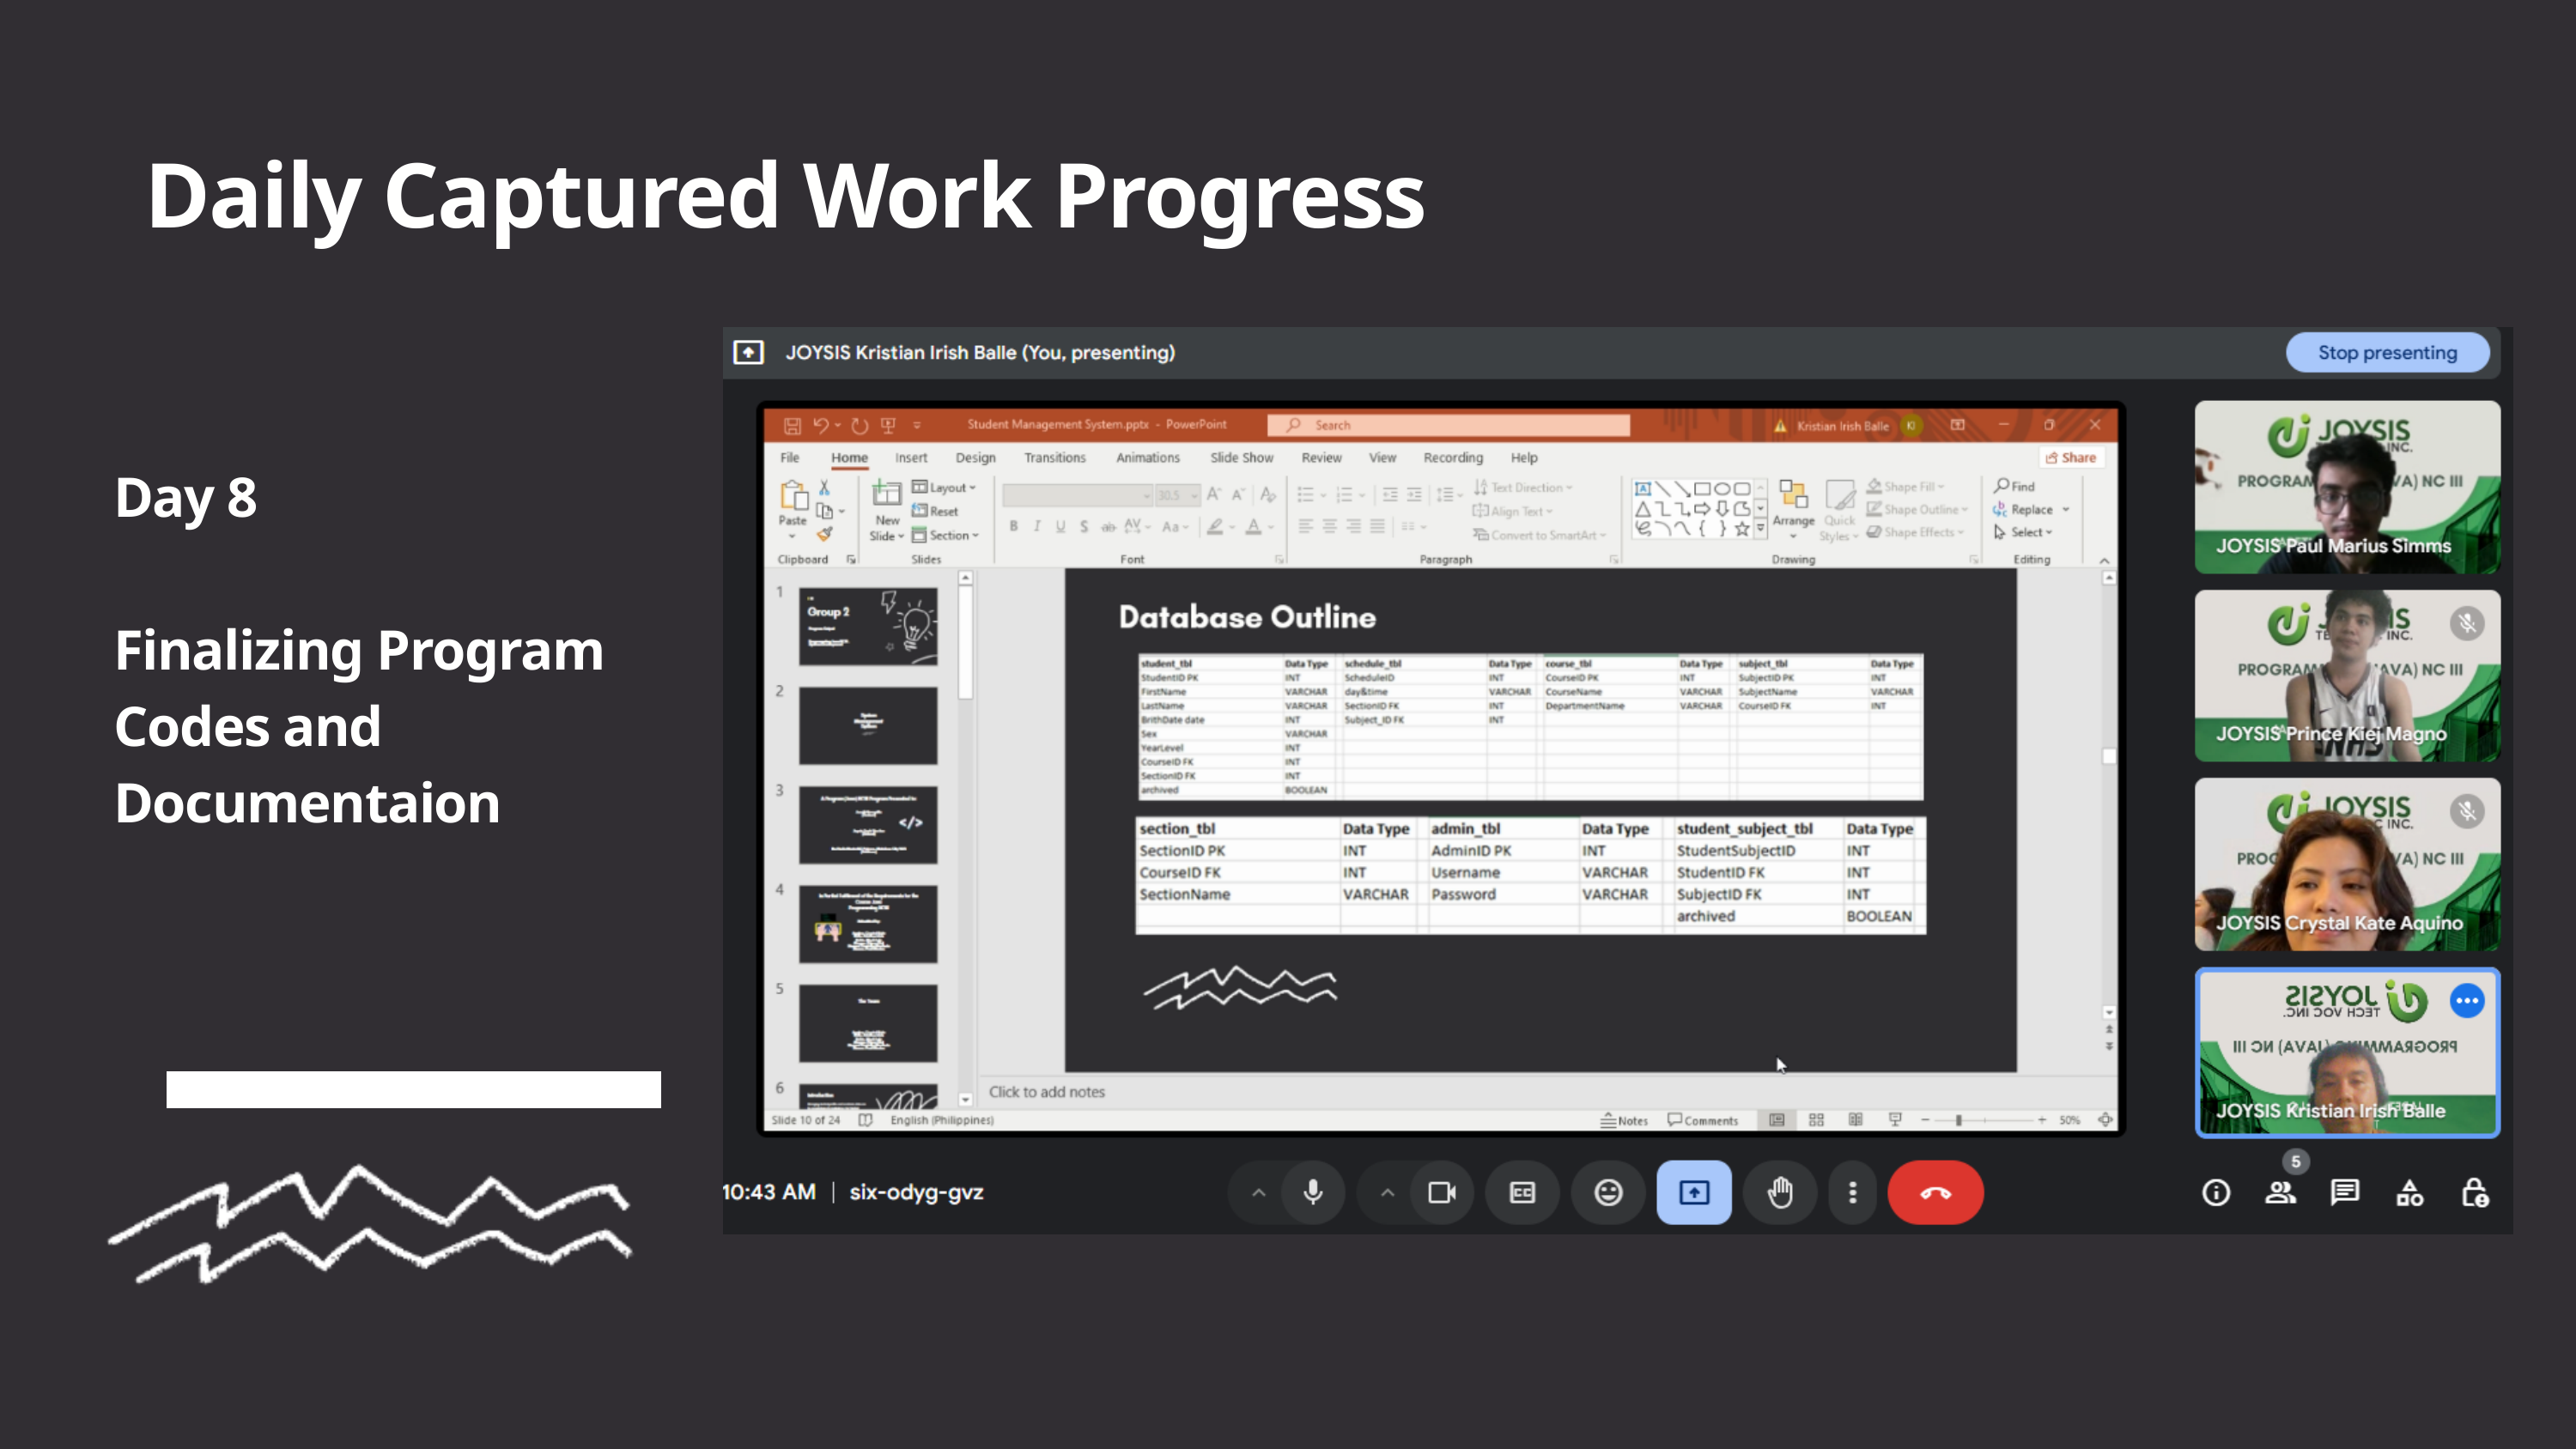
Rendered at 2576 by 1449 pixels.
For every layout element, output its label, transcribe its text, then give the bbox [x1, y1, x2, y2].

picture [722, 326, 2513, 1234]
text_box Day 8 Finalizing Program Codes and Documentaion [113, 452, 717, 911]
text_box Daily Captured Work Progress [144, 161, 1691, 246]
picture [62, 1071, 693, 1312]
